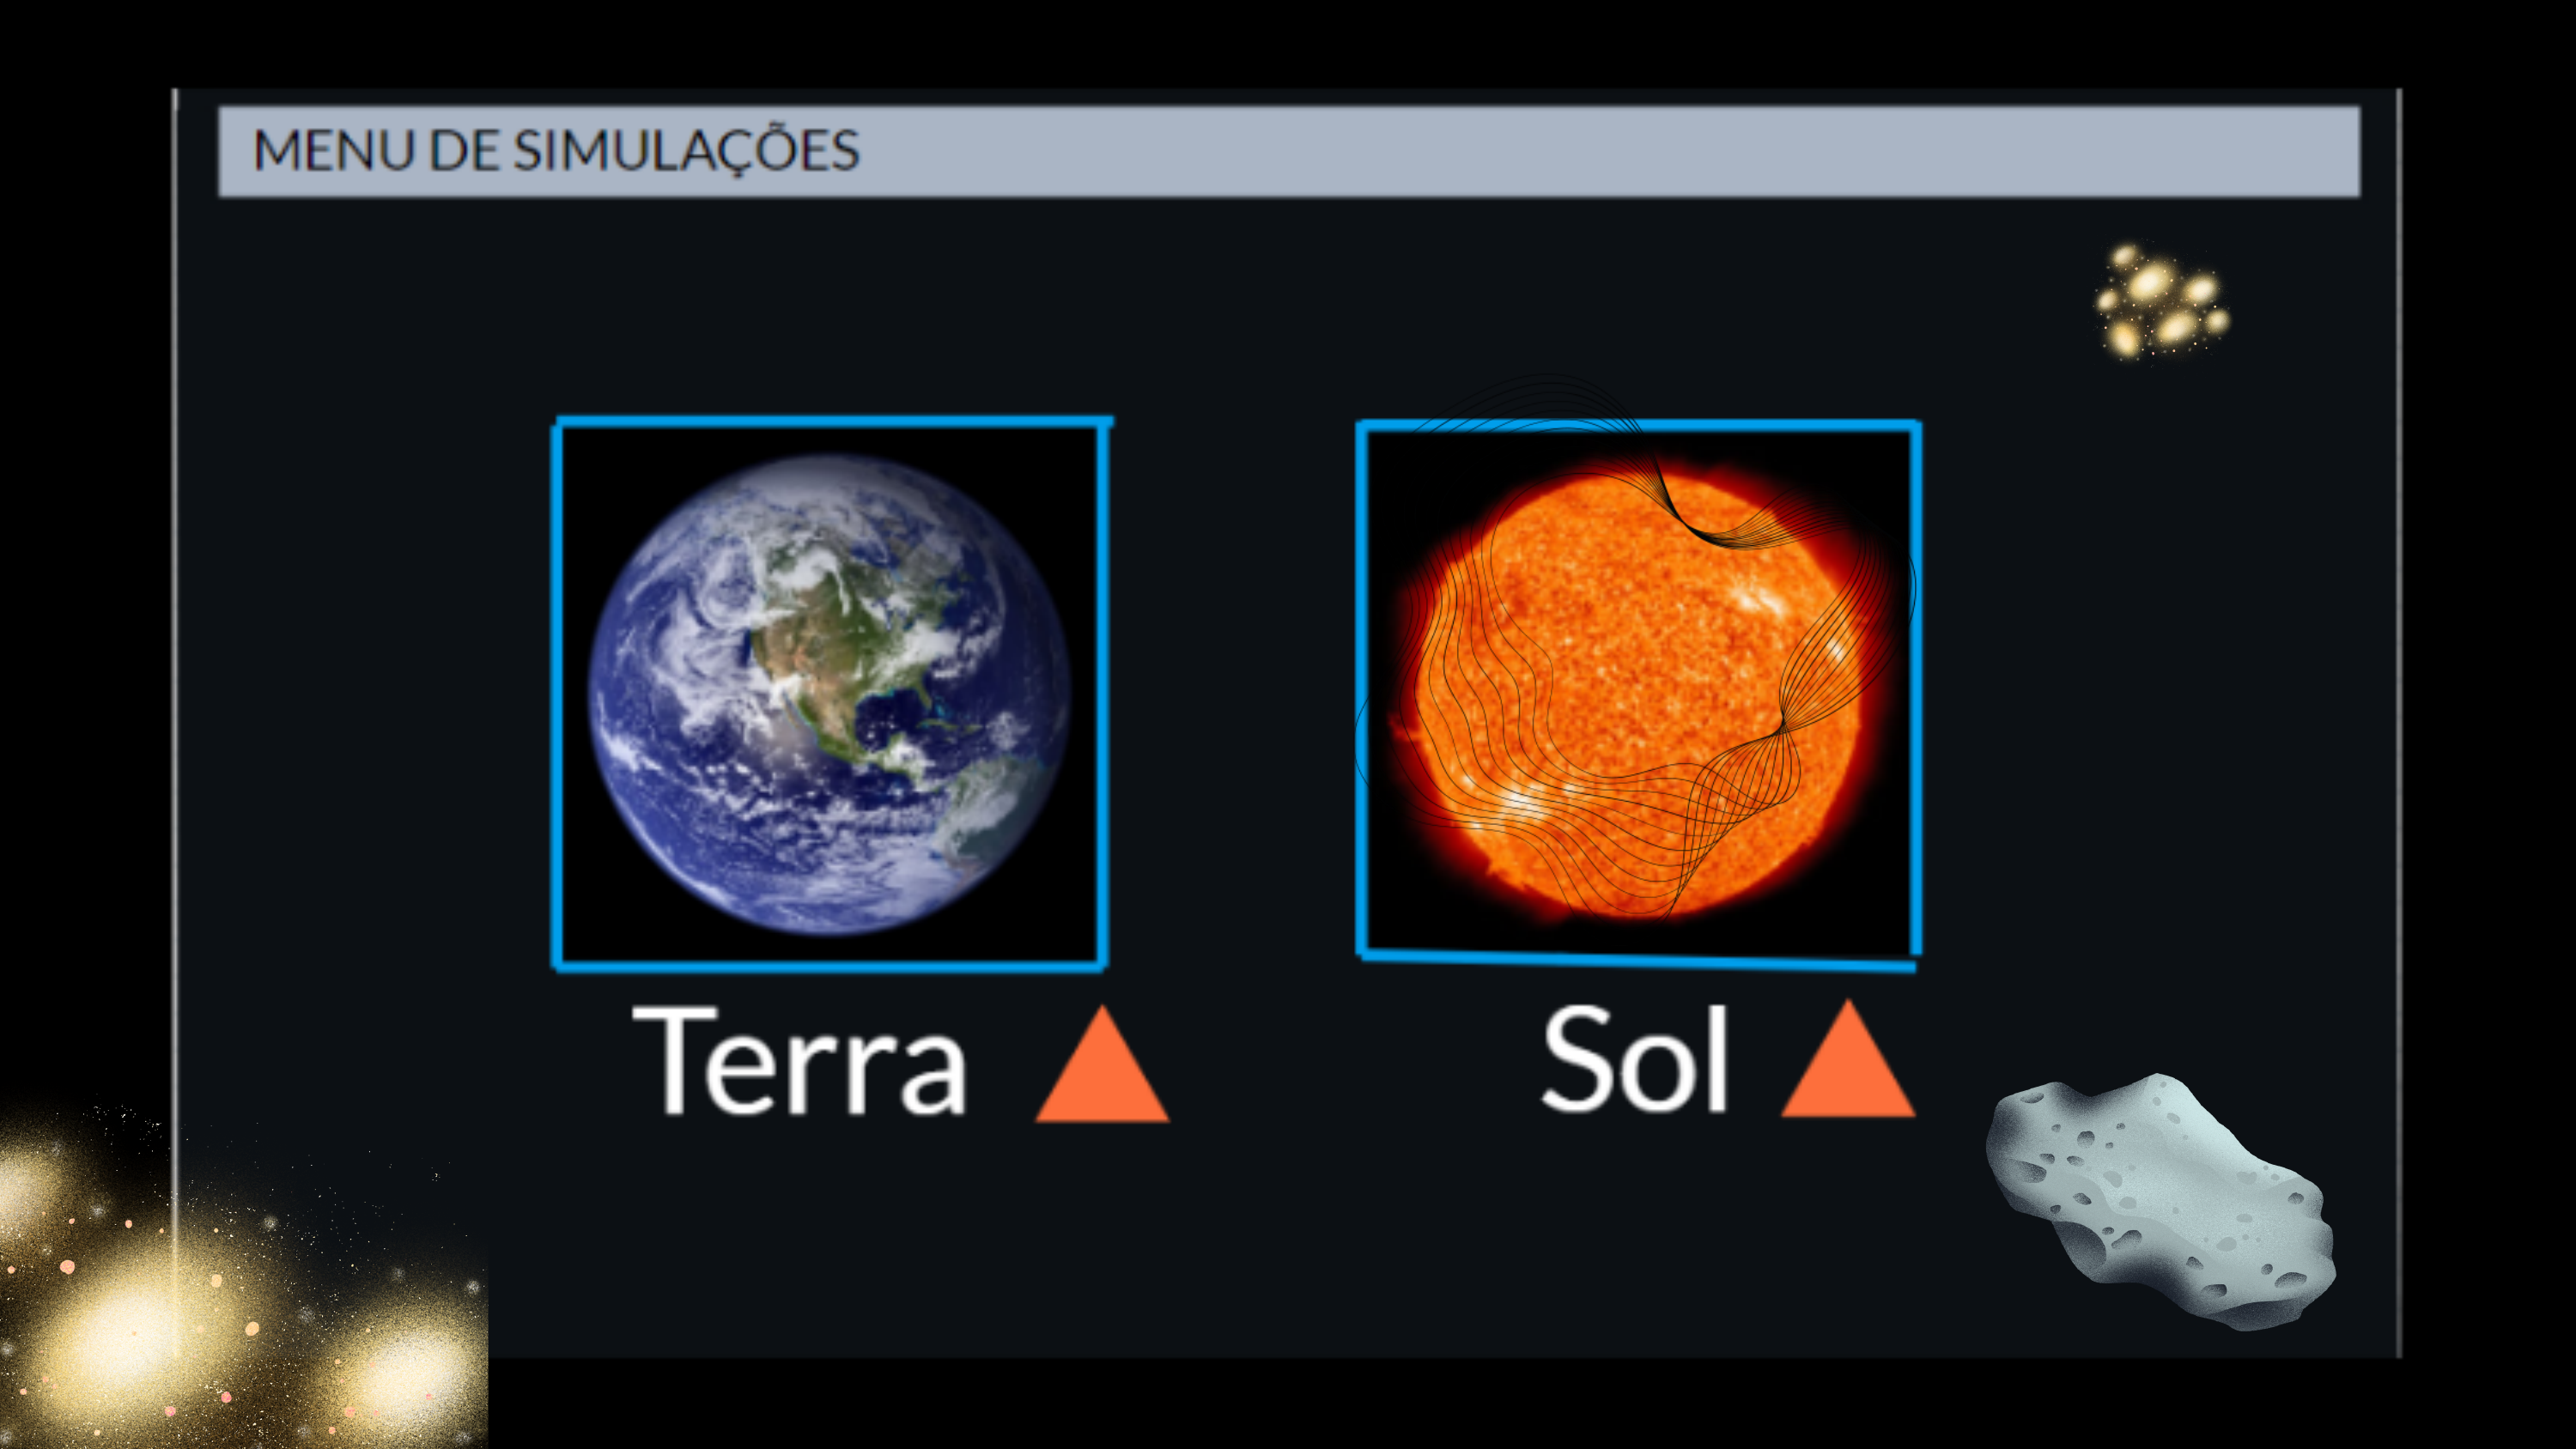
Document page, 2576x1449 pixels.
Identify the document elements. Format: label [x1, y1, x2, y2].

text_box [0, 1073, 489, 1449]
text_box [1352, 366, 1917, 946]
text_box [1985, 1073, 2336, 1331]
text_box [2086, 232, 2237, 379]
text_box [22, 32, 2554, 1417]
